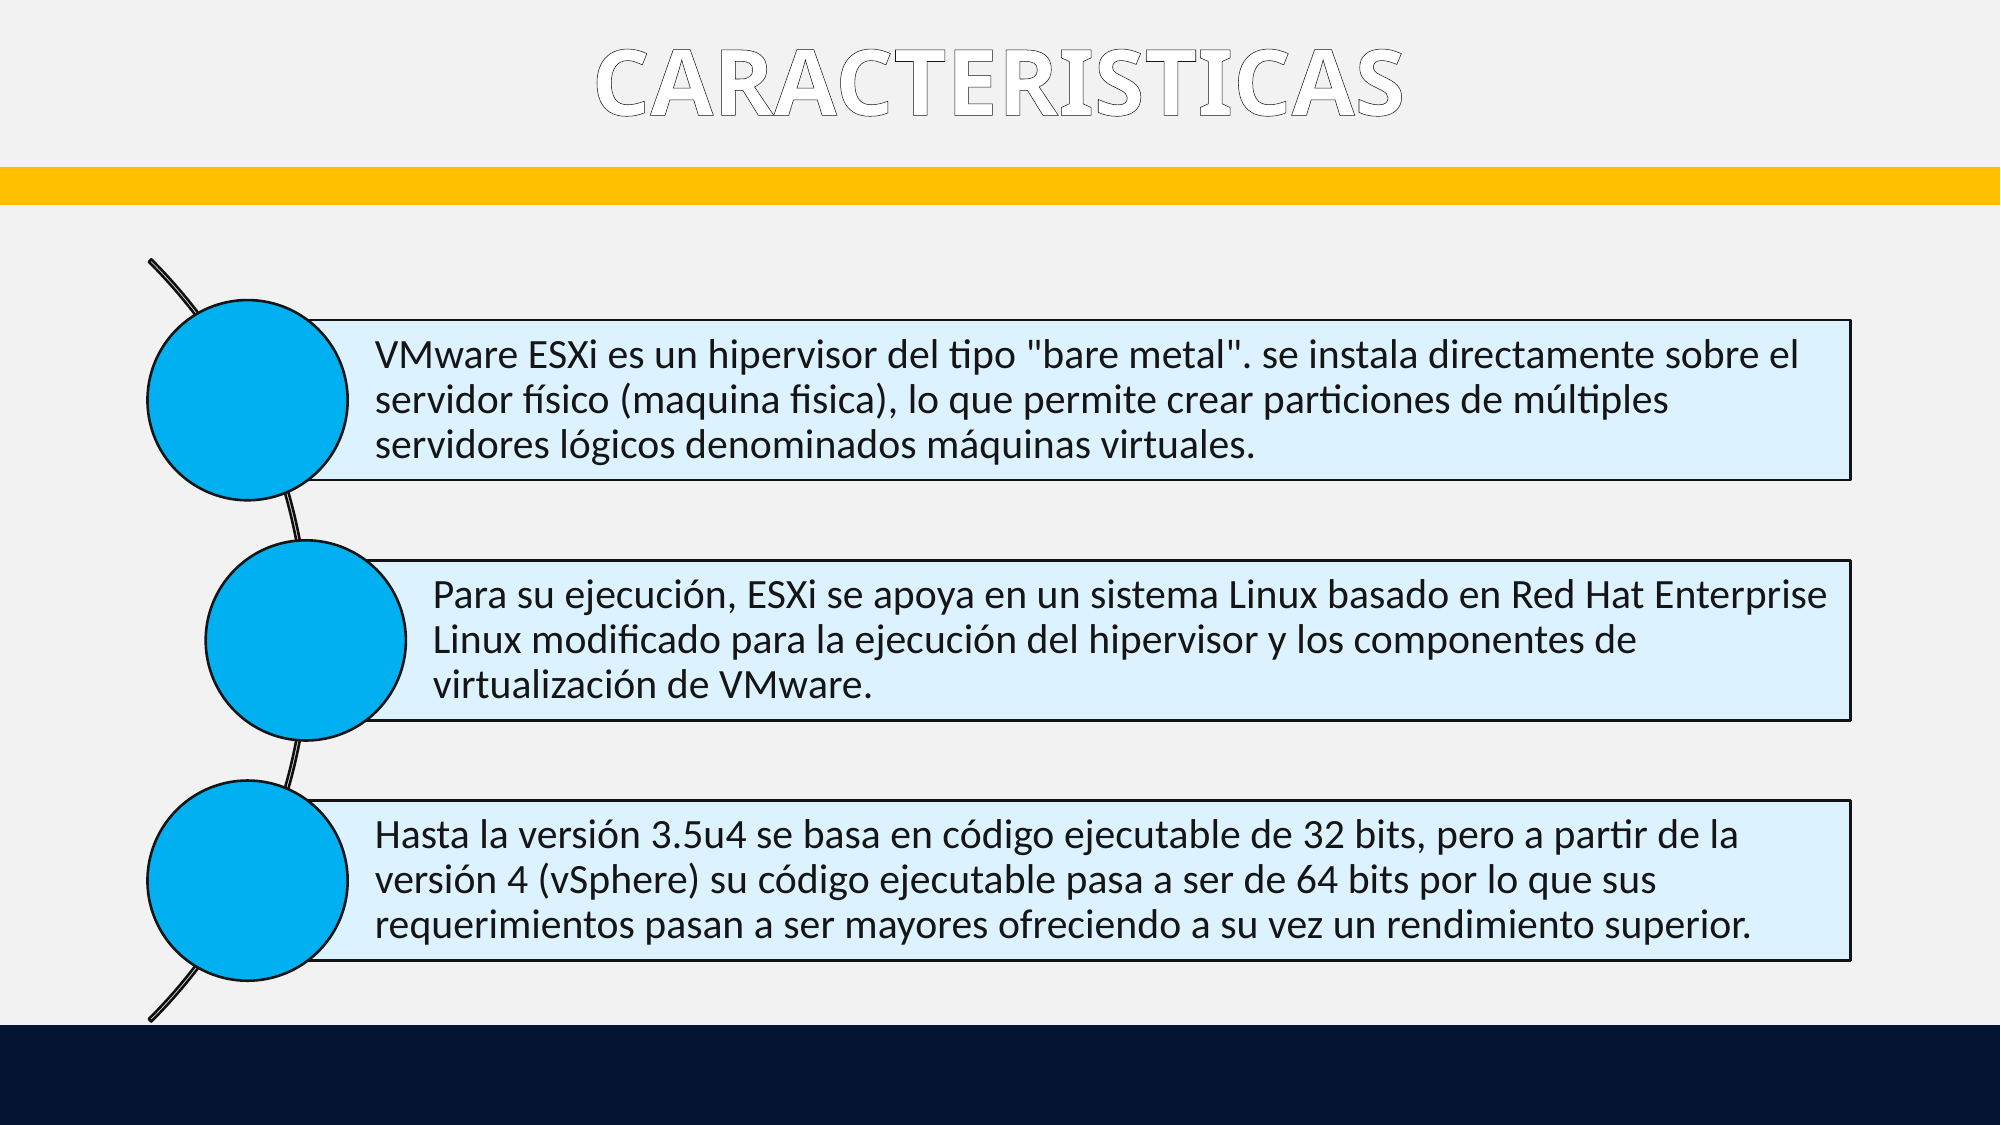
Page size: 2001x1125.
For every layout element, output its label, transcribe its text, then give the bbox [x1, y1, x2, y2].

text_box CARACTERISTICAS [29, 16, 1969, 142]
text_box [135, 239, 1862, 1042]
picture [0, 1024, 2000, 1125]
text_box [0, 167, 2000, 205]
